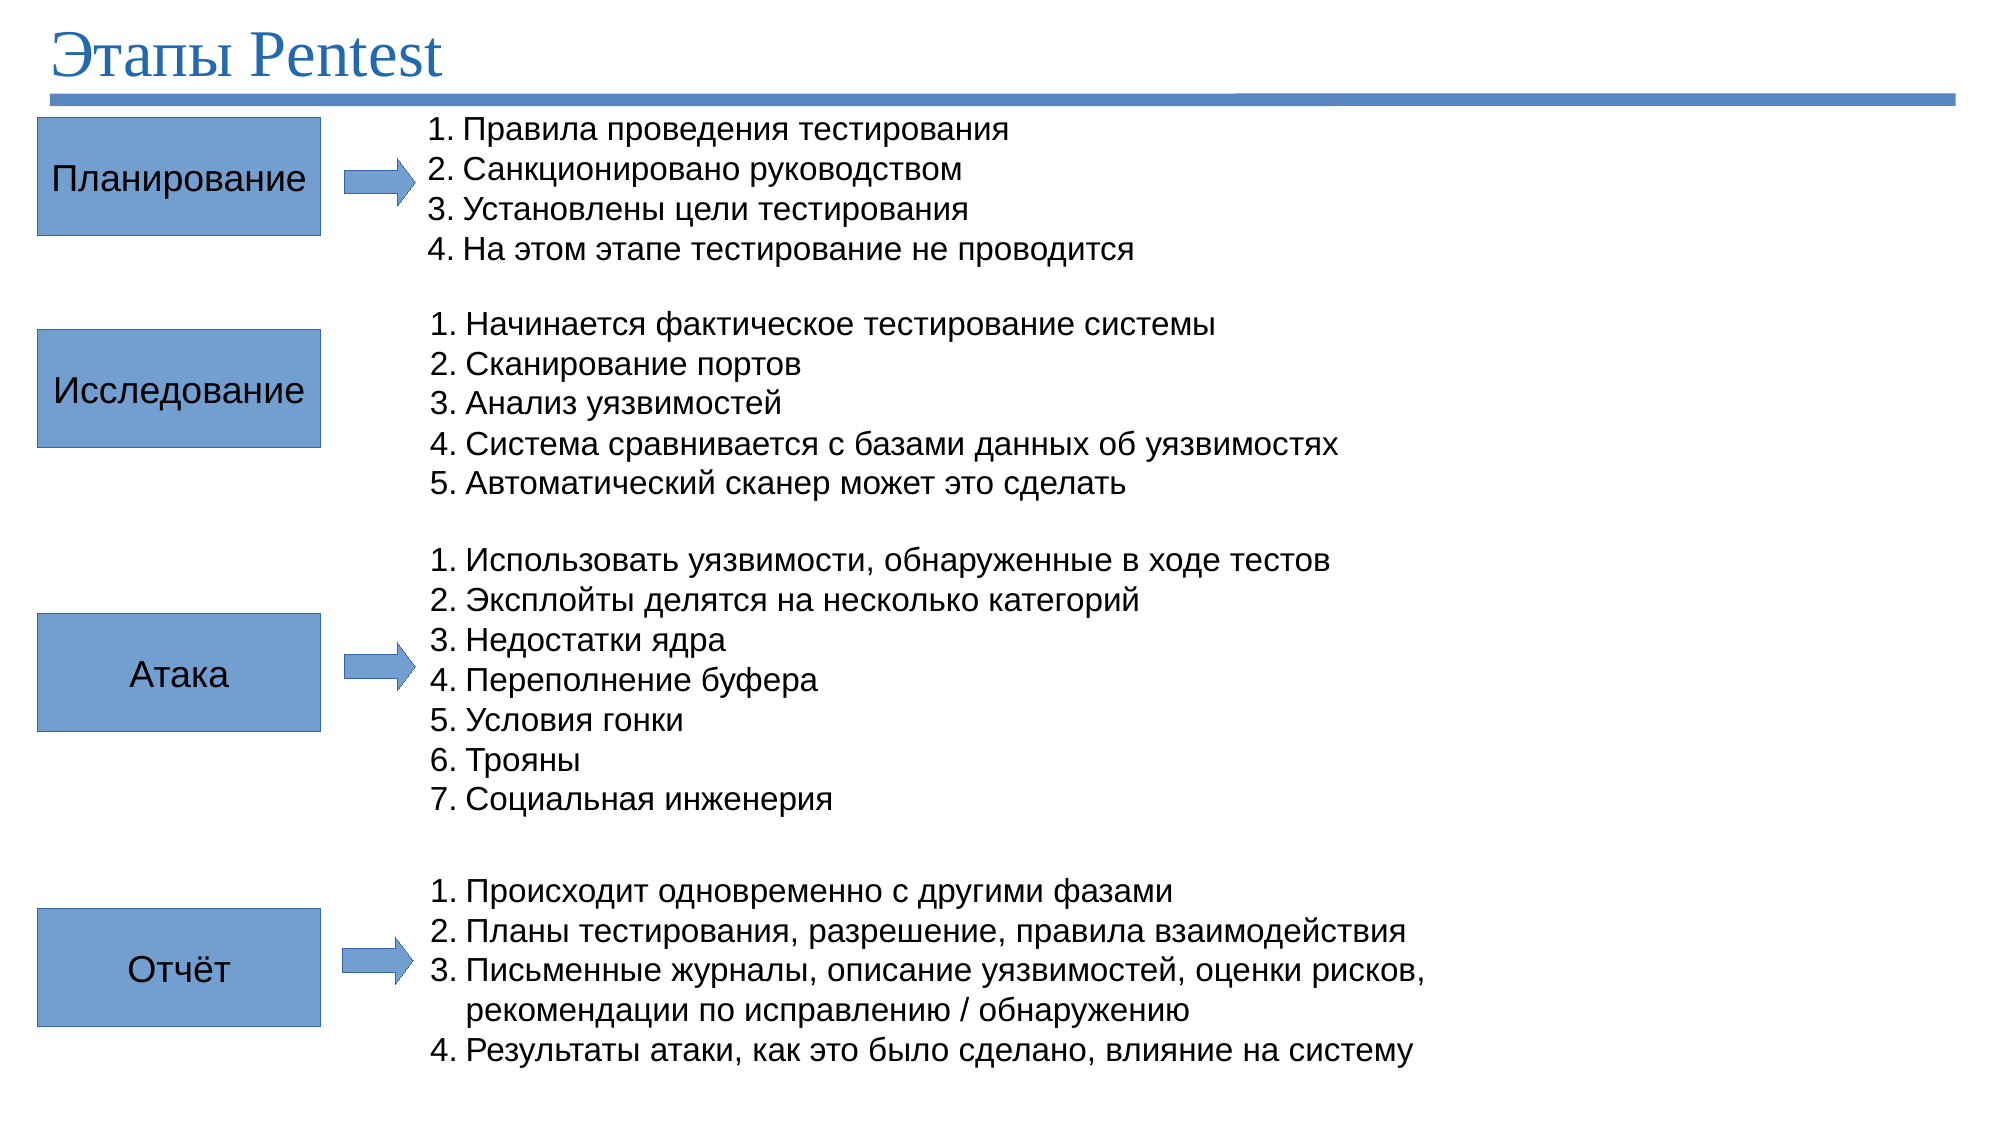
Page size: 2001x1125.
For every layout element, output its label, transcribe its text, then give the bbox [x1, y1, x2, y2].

text_box Атака [37, 613, 321, 732]
text_box [342, 937, 414, 985]
text_box Исследование [37, 329, 321, 448]
text_box Отчёт [37, 908, 321, 1027]
text_box [344, 642, 415, 691]
text_box [344, 158, 412, 206]
text_box Происходит одновременно с другими фазами Планы тестирования, разрешение, правила взаимодействия Письменные журналы, описание уязвимостей, оценки рисков, рекомендации по исправлению / обнаружению Результаты атаки, как это было сделано, влияние на систему [415, 861, 1825, 1087]
text_box Правила проведения тестирования Санкционировано руководством Установлены цели тестирования На этом этапе тестирование не проводится [412, 99, 1402, 283]
text_box Планирование [37, 117, 321, 236]
text_box Использовать уязвимости, обнаруженные в ходе тестов Эксплойты делятся на несколько категорий Недостатки ядра Переполнение буфера Условия гонки Трояны Социальная инженерия [415, 530, 1479, 861]
text_box Начинается фактическое тестирование системы Сканирование портов Анализ уязвимостей Система сравнивается с базами данных об уязвимостях Автоматический сканер может это сделать [415, 294, 1467, 530]
title Этапы Pentest [50, 9, 1089, 87]
